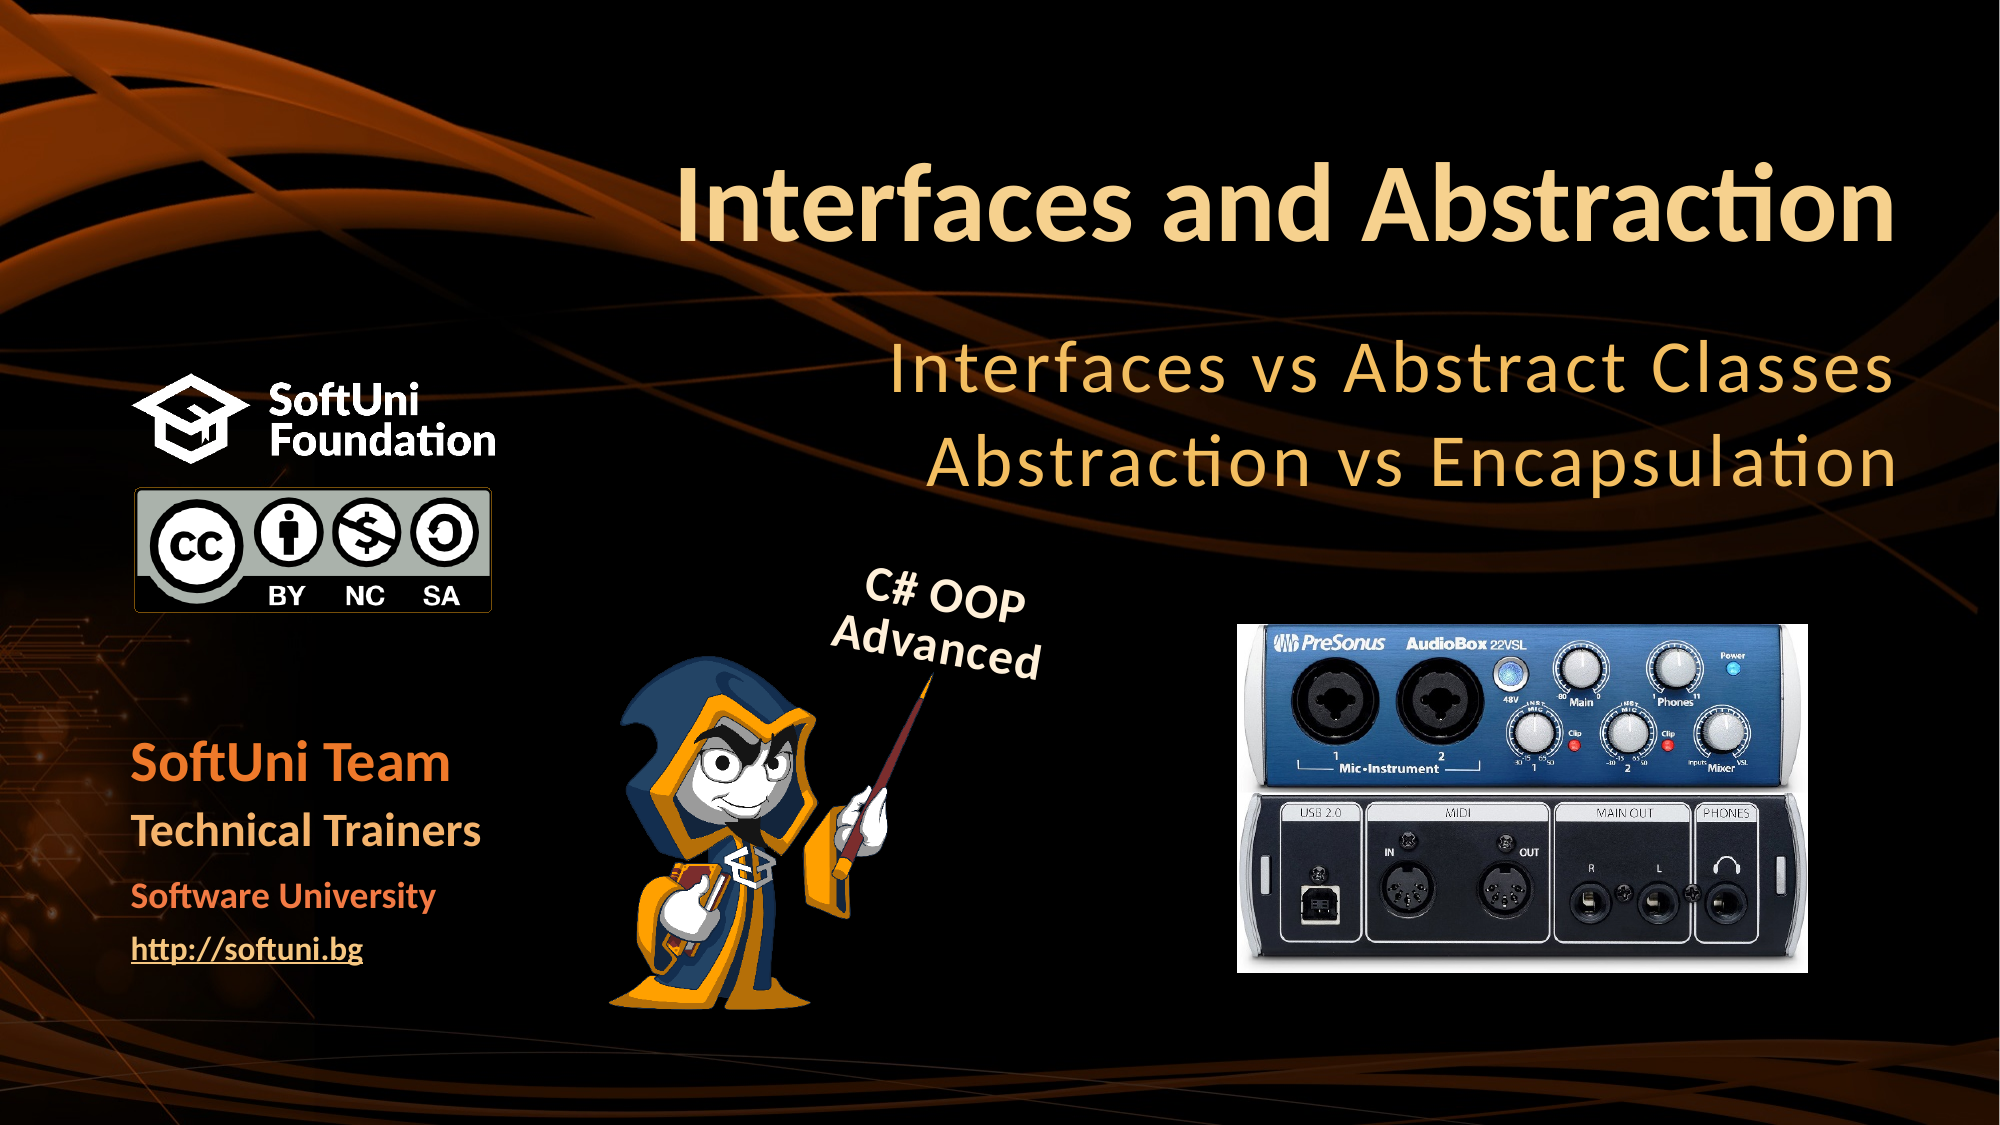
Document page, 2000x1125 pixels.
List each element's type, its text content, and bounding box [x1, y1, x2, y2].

picture [0, 0, 2000, 1125]
text_box C# OOP Advanced [818, 544, 1071, 701]
list SoftUni Team [124, 712, 576, 789]
title Interfaces and Abstraction [649, 112, 1900, 298]
list http://softuni.bg [124, 918, 576, 973]
list Technical Trainers [124, 789, 576, 862]
list Software University [124, 862, 576, 918]
subtitle Interfaces vs Abstract Classes Abstraction vs Encapsulation [515, 312, 1901, 503]
